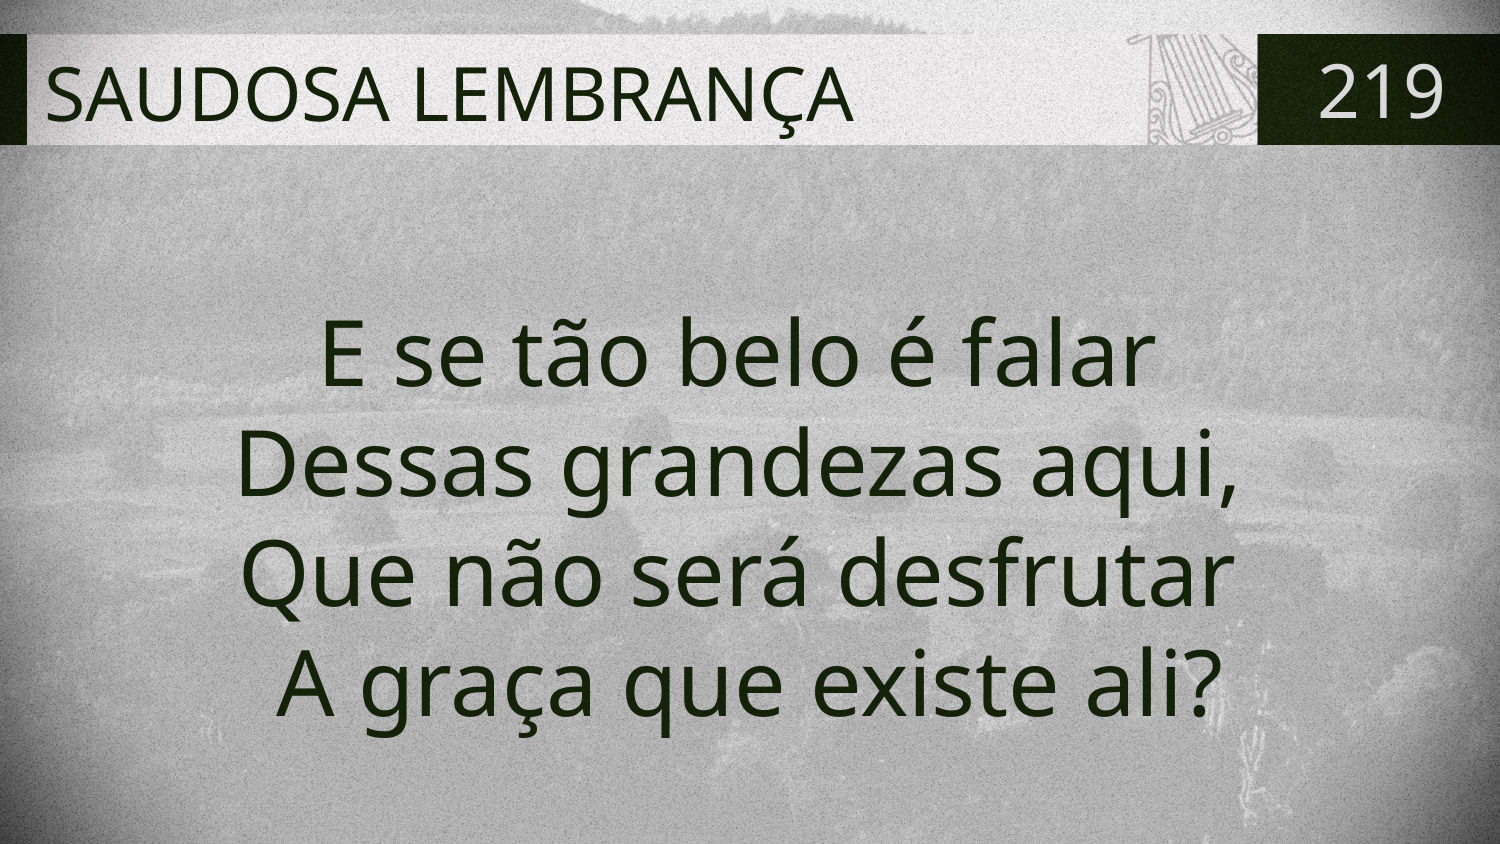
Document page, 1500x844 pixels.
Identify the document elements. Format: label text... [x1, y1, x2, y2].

list 219 [1281, 36, 1483, 143]
picture [0, 0, 1500, 185]
title SAUDOSA LEMBRANÇA [29, 33, 1258, 151]
list E se tão belo é falar Dessas grandezas aqui, Que não será desfrutar A graça que existe ali? [0, 185, 1500, 844]
